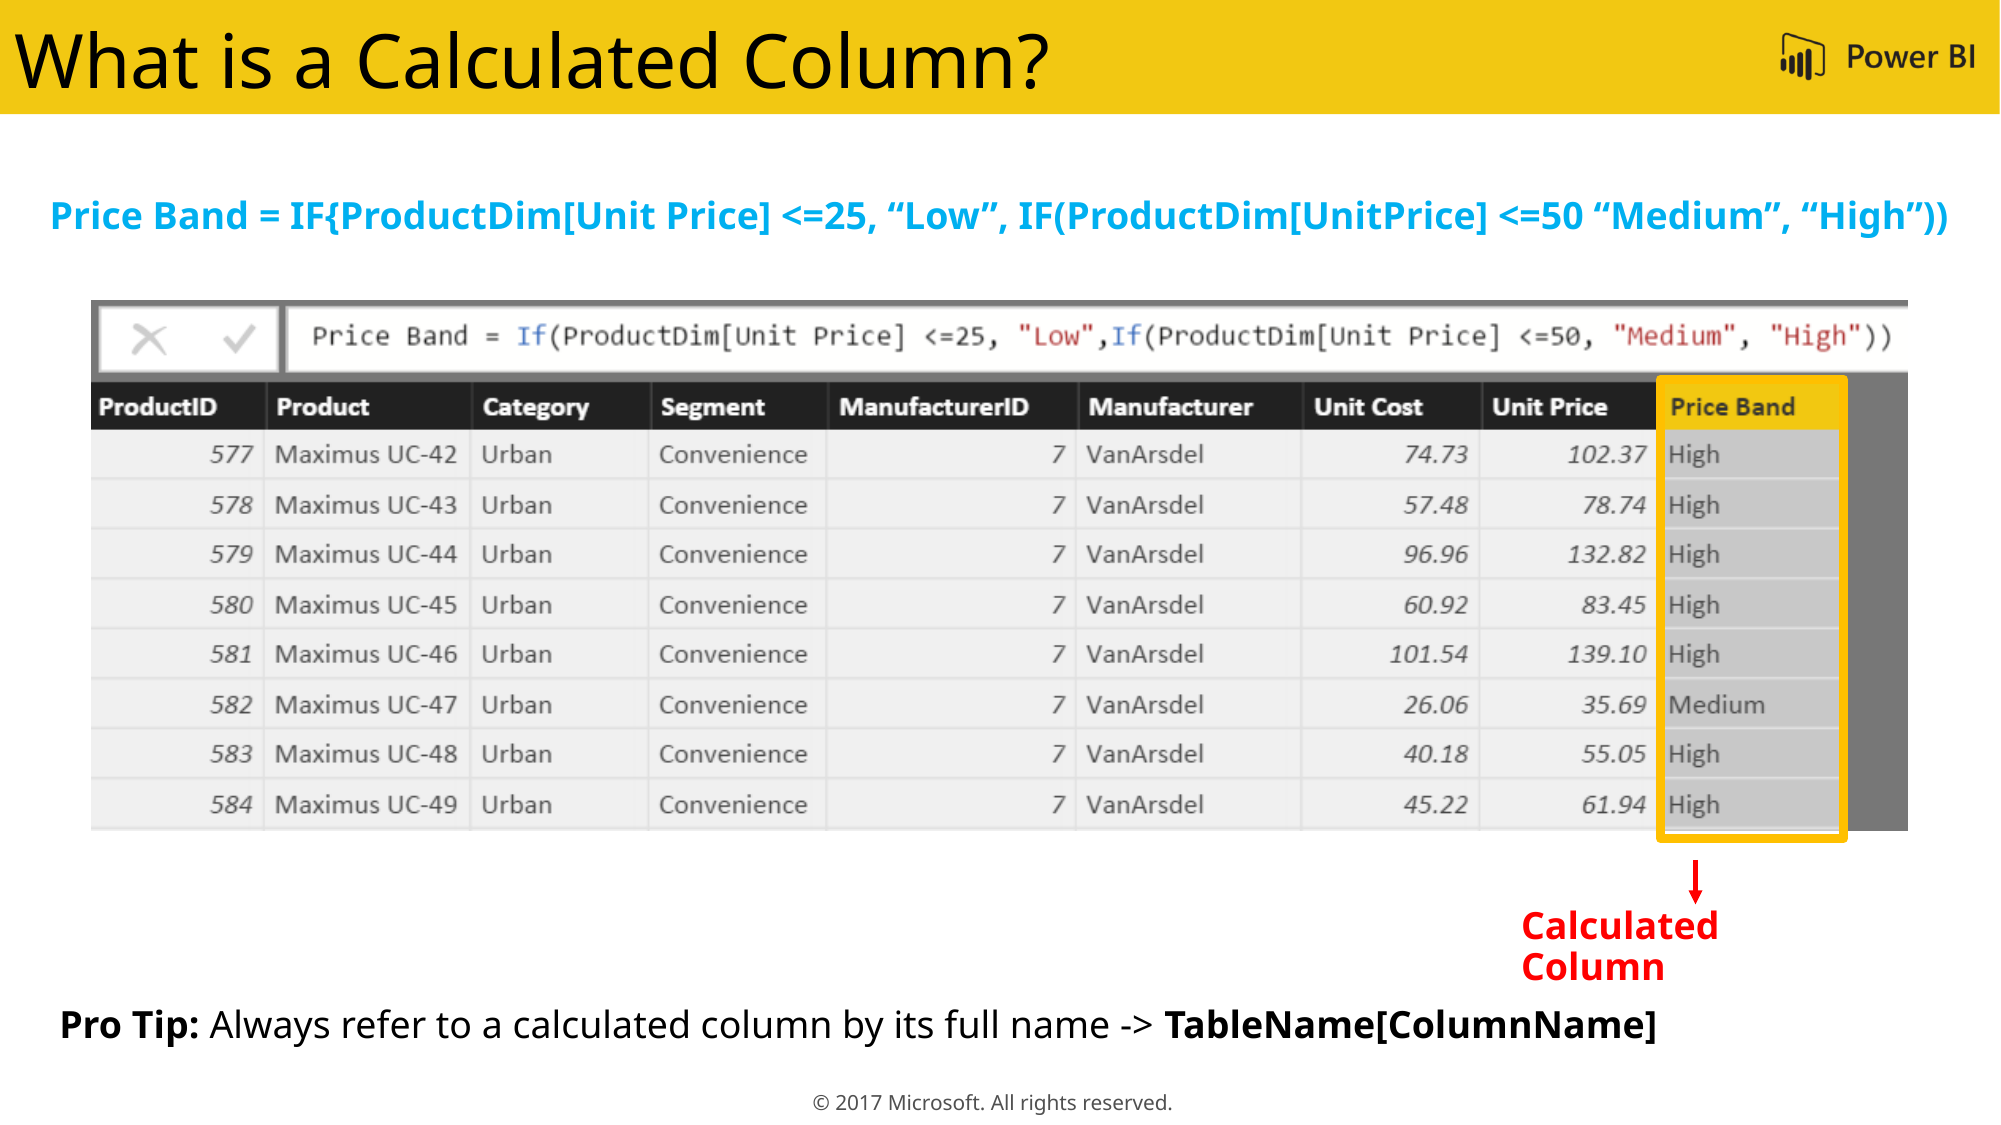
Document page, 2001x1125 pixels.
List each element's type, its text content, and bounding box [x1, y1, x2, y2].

footer © 2017 Microsoft. All rights reserved. [663, 1084, 1338, 1122]
text_box What is a Calculated Column? [0, 5, 1879, 111]
picture [91, 300, 1909, 831]
text_box Pro Tip: Always refer to a calculated column by its full name -> TableName[ColumnName] [44, 999, 1936, 1055]
text_box Calculated Column [1490, 883, 1900, 1013]
text_box Price Band = IF{ProductDim[Unit Price] <=25, “Low”, IF(ProductDim[UnitPrice] <=50 “Medium”, “High”)) [34, 184, 1965, 245]
text_box [0, 0, 2000, 115]
text_box [1660, 831, 1844, 839]
picture [1768, 23, 1985, 91]
